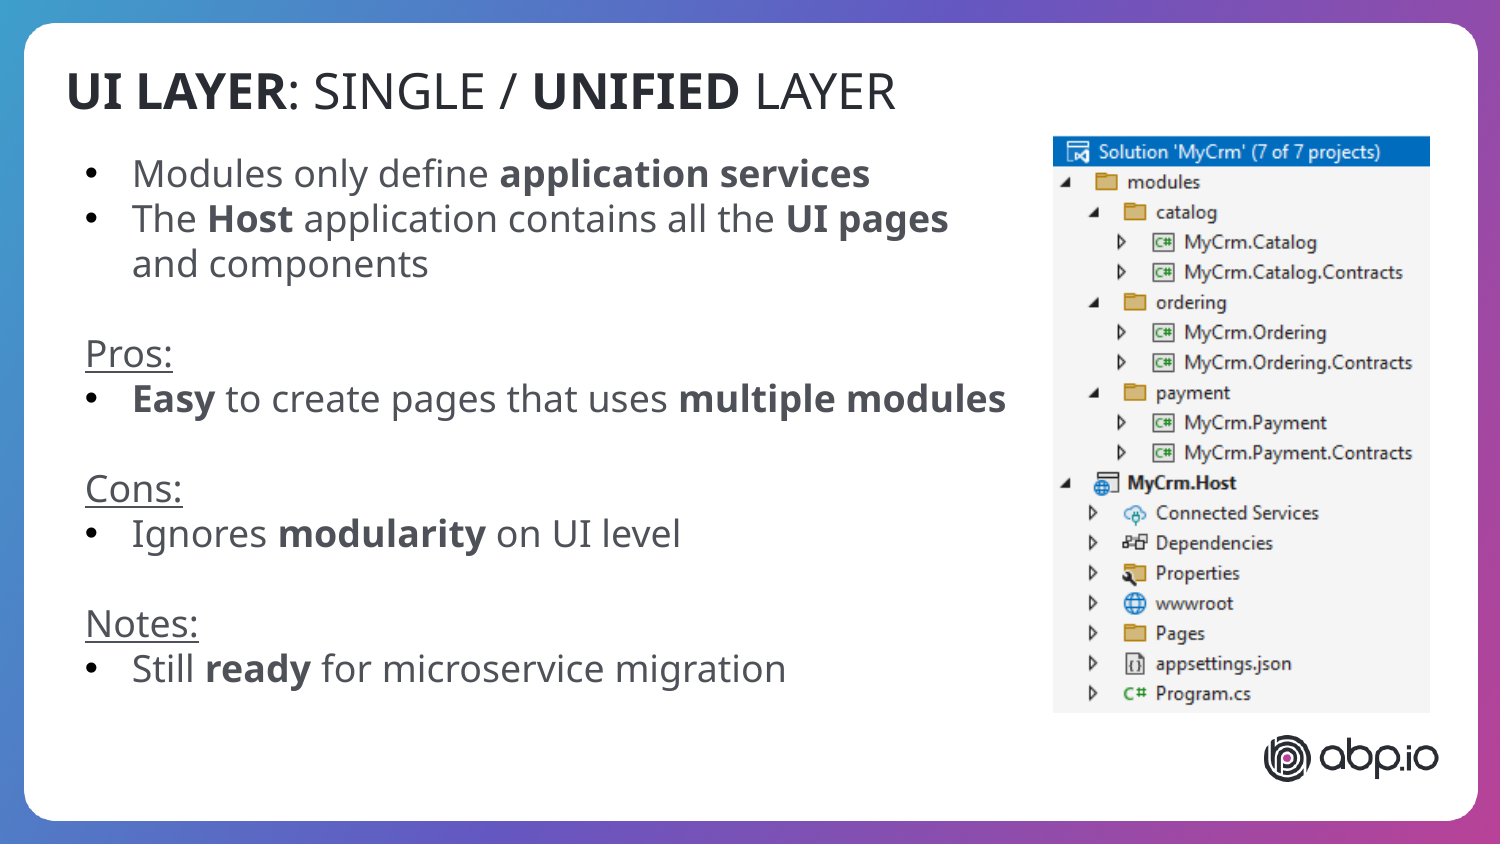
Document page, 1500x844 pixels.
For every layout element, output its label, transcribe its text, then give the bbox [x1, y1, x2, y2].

text_box UI LAYER: SINGLE / UNIFIED LAYER [50, 44, 1430, 136]
text_box Modules only define application services The Host application contains all the UI pages and components Pros: Easy to create pages that uses multiple modules Cons: Ignores modularity on UI level Notes: Still ready for microservice migration [70, 135, 1032, 800]
picture [0, 0, 1500, 844]
